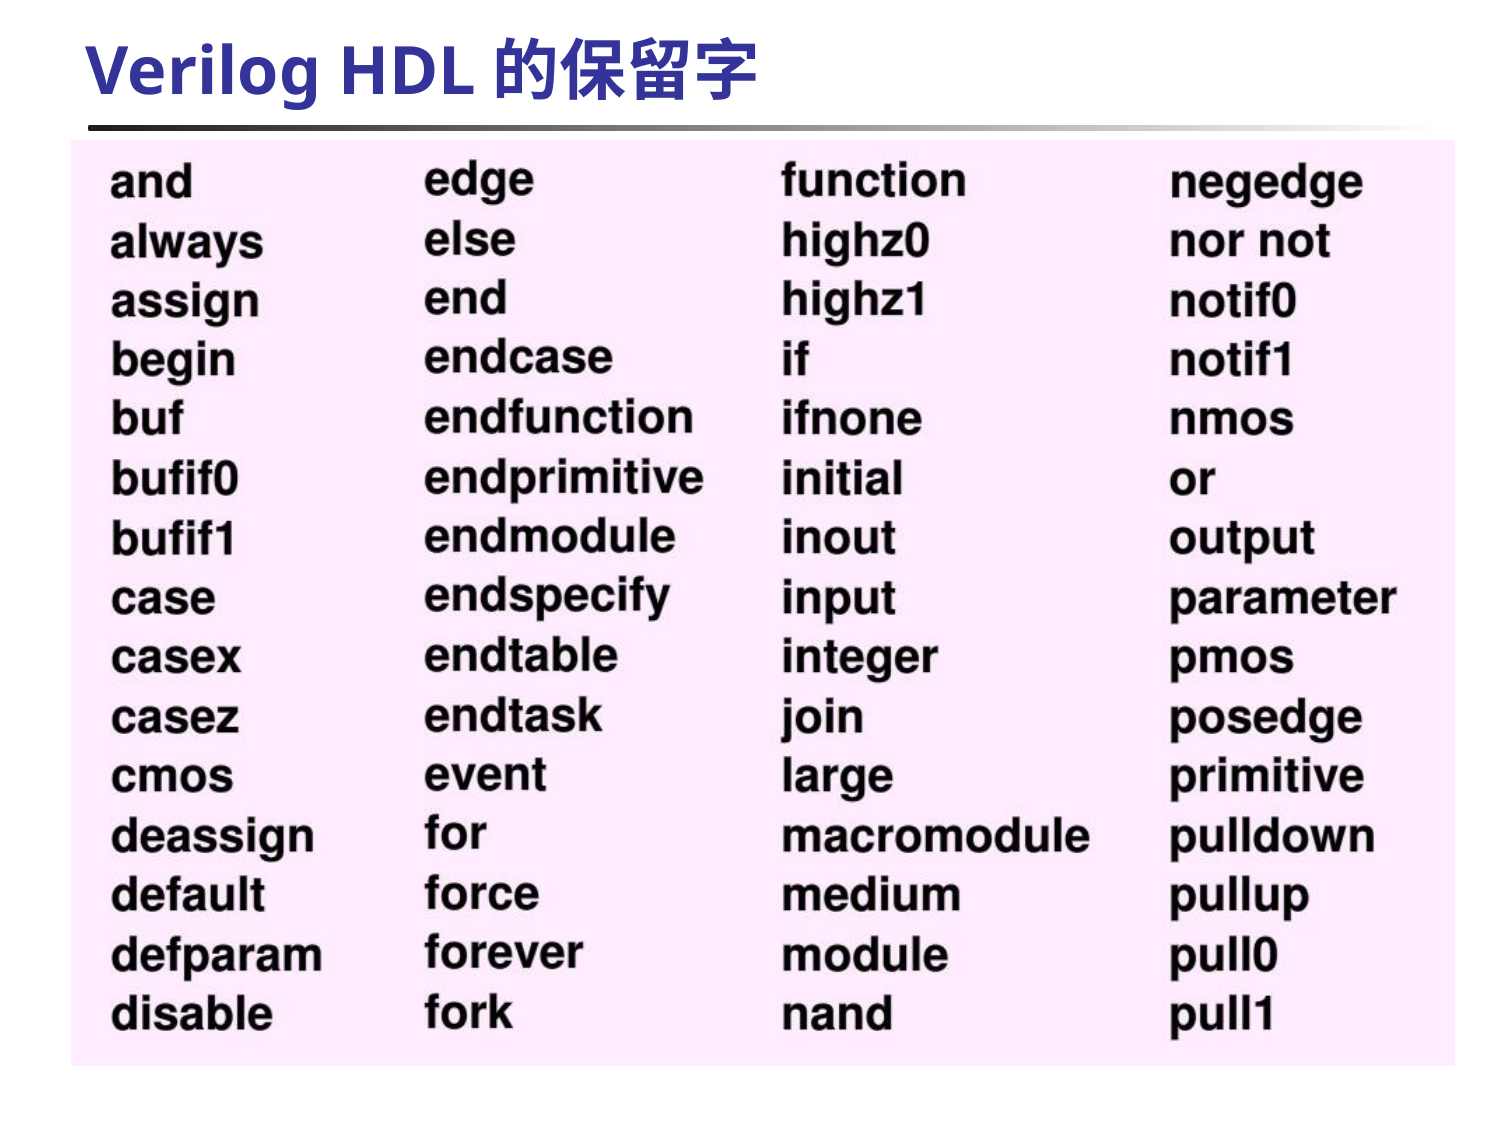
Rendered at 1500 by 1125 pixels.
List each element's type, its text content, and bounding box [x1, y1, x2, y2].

text_box Verilog HDL的保留字 [71, 34, 1470, 116]
picture [70, 140, 1455, 1066]
